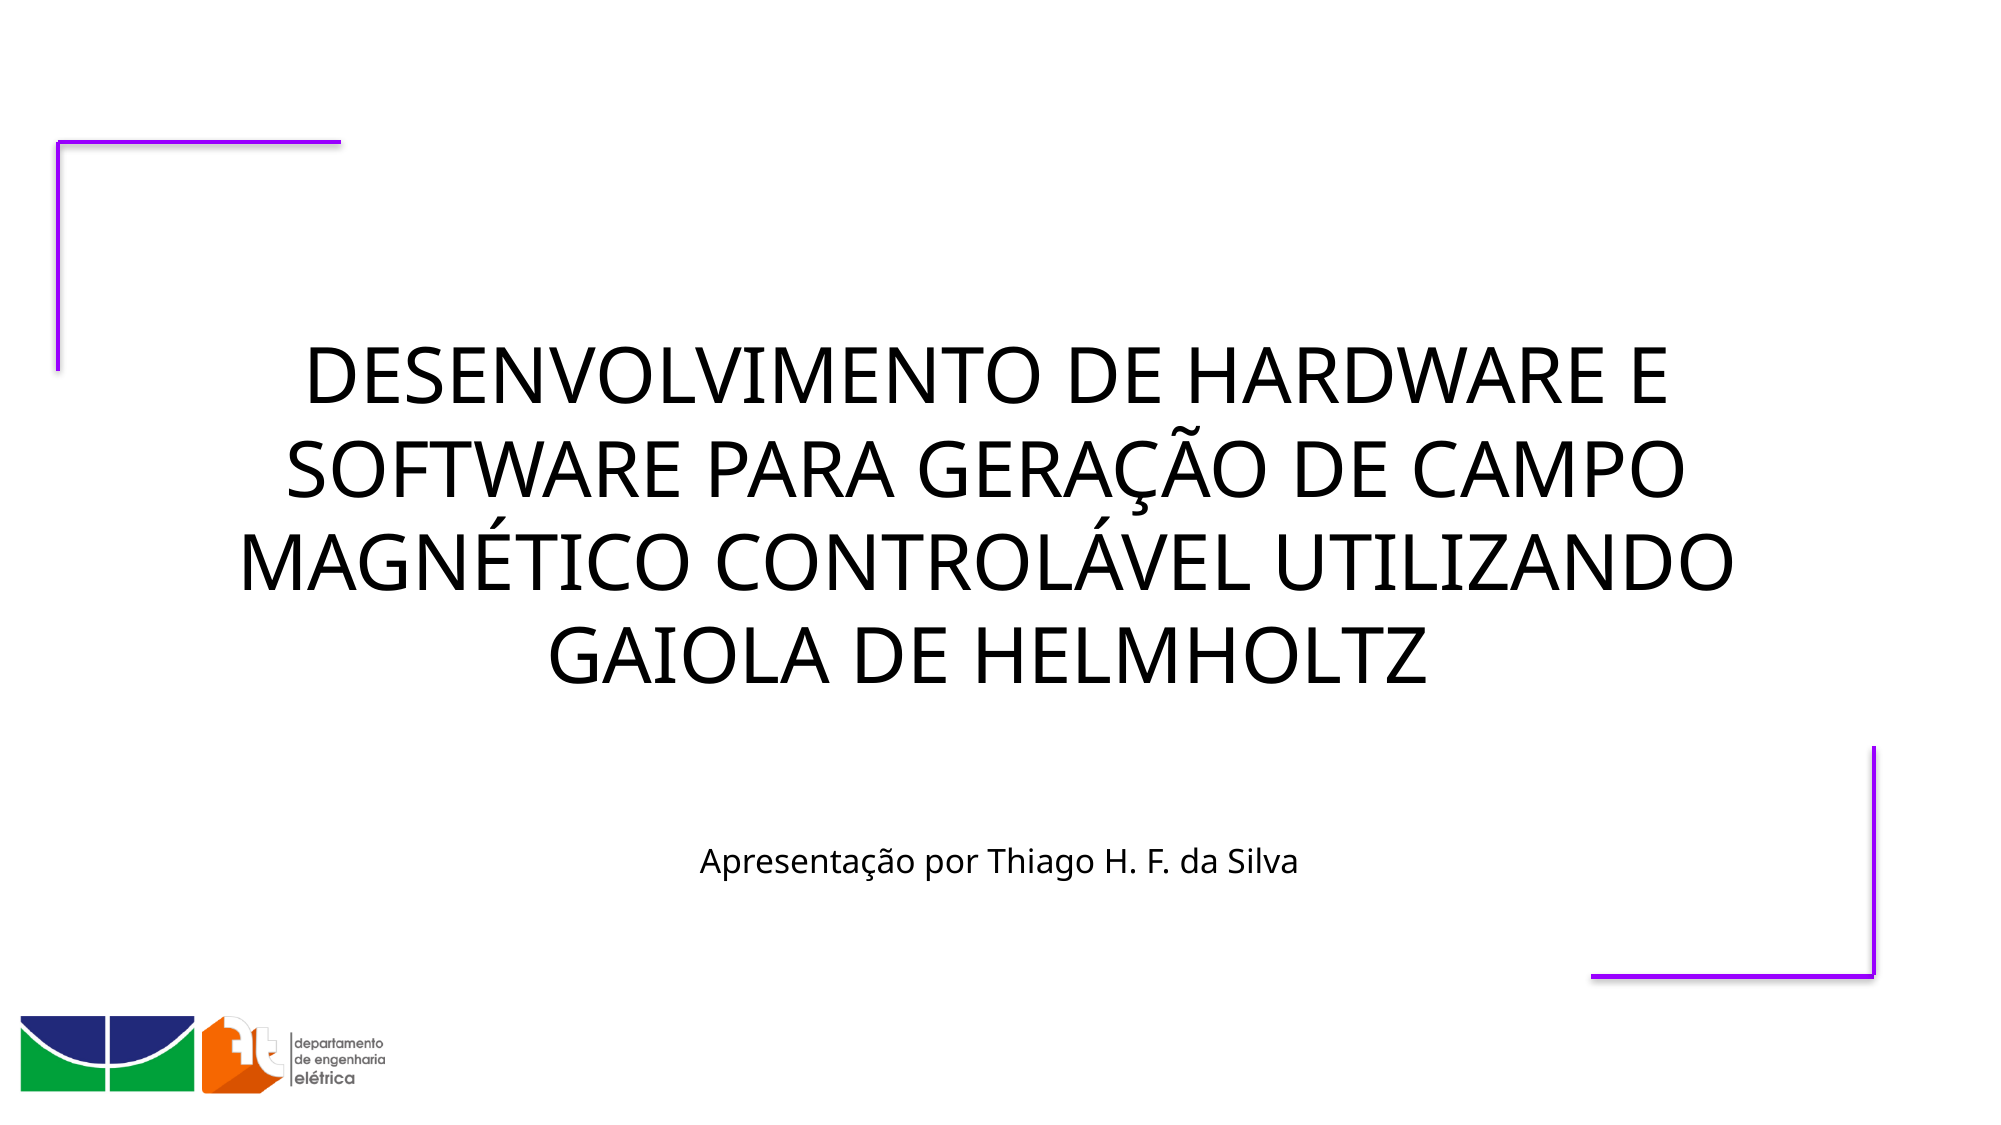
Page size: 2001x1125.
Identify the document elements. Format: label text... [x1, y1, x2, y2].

picture [9, 1001, 391, 1097]
title DESENVOLVIMENTO DE HARDWARE E SOFTWARE PARA GERAÇÃO DE CAMPO MAGNÉTICO CONTROLÁVEL UTILIZANDO GAIOLA DE HELMHOLTZ [123, 185, 1852, 841]
subtitle Apresentação por Thiago H. F. da Silva [665, 780, 1334, 912]
text_box [124, 139, 1876, 977]
